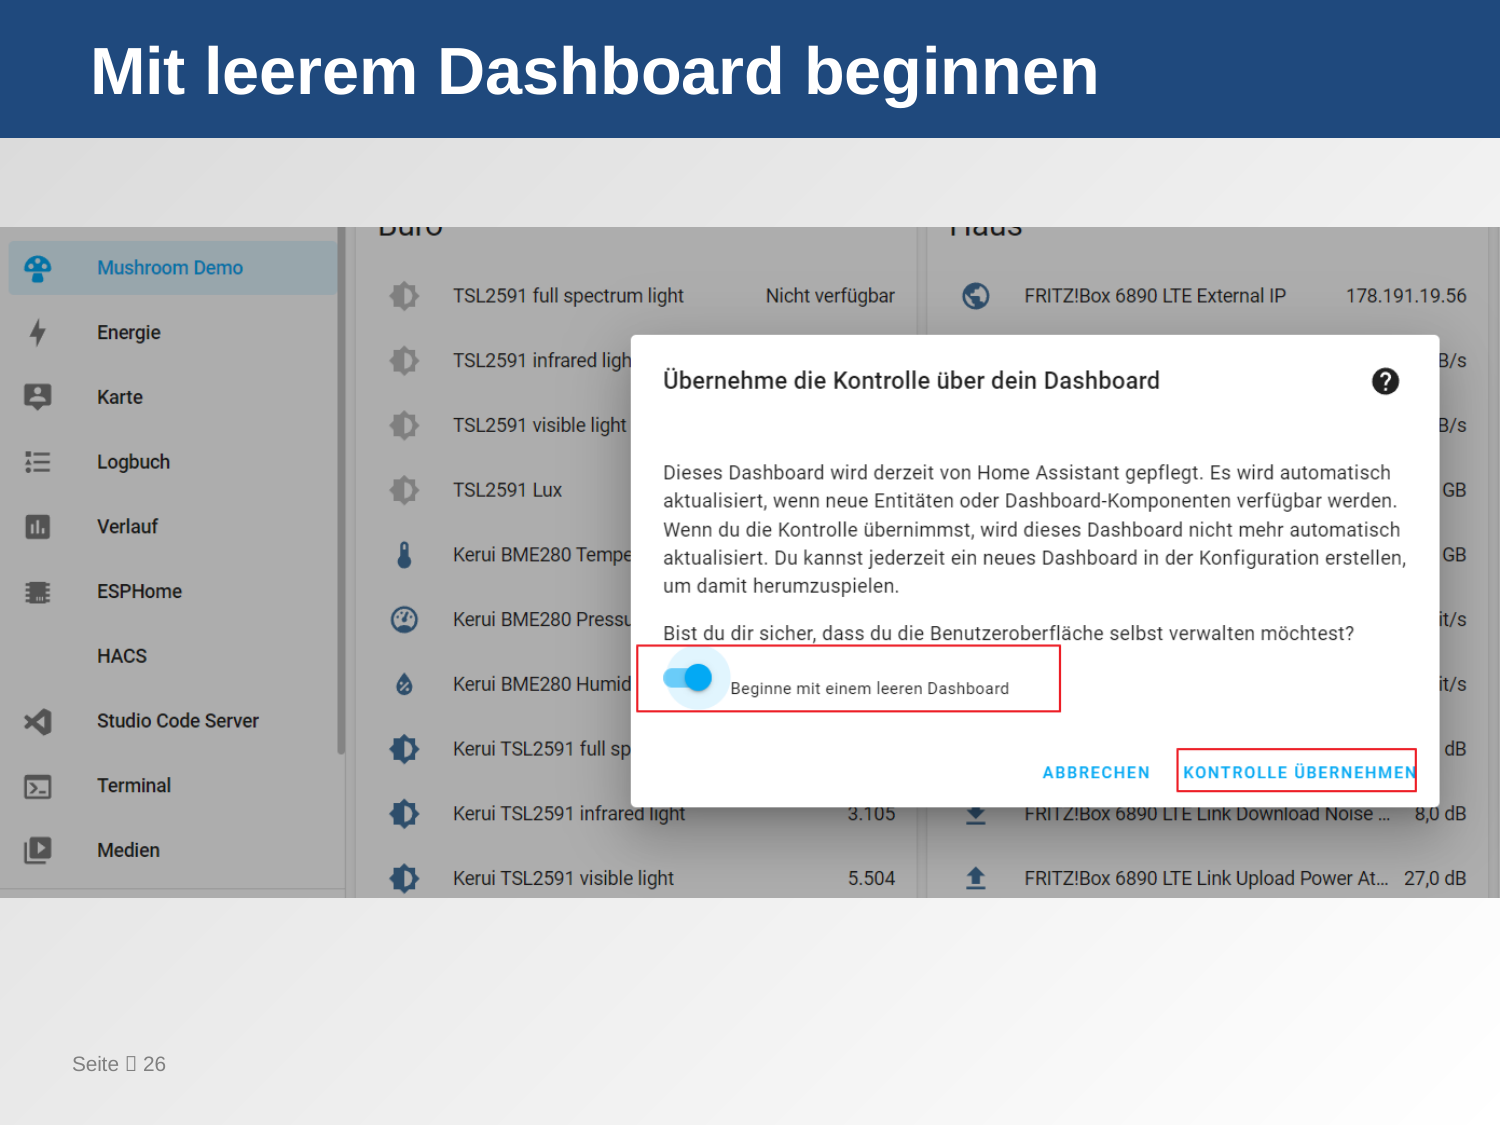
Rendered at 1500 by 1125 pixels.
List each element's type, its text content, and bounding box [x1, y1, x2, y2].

picture [0, 226, 1500, 899]
title Mit leerem Dashboard beginnen [75, 20, 1425, 208]
